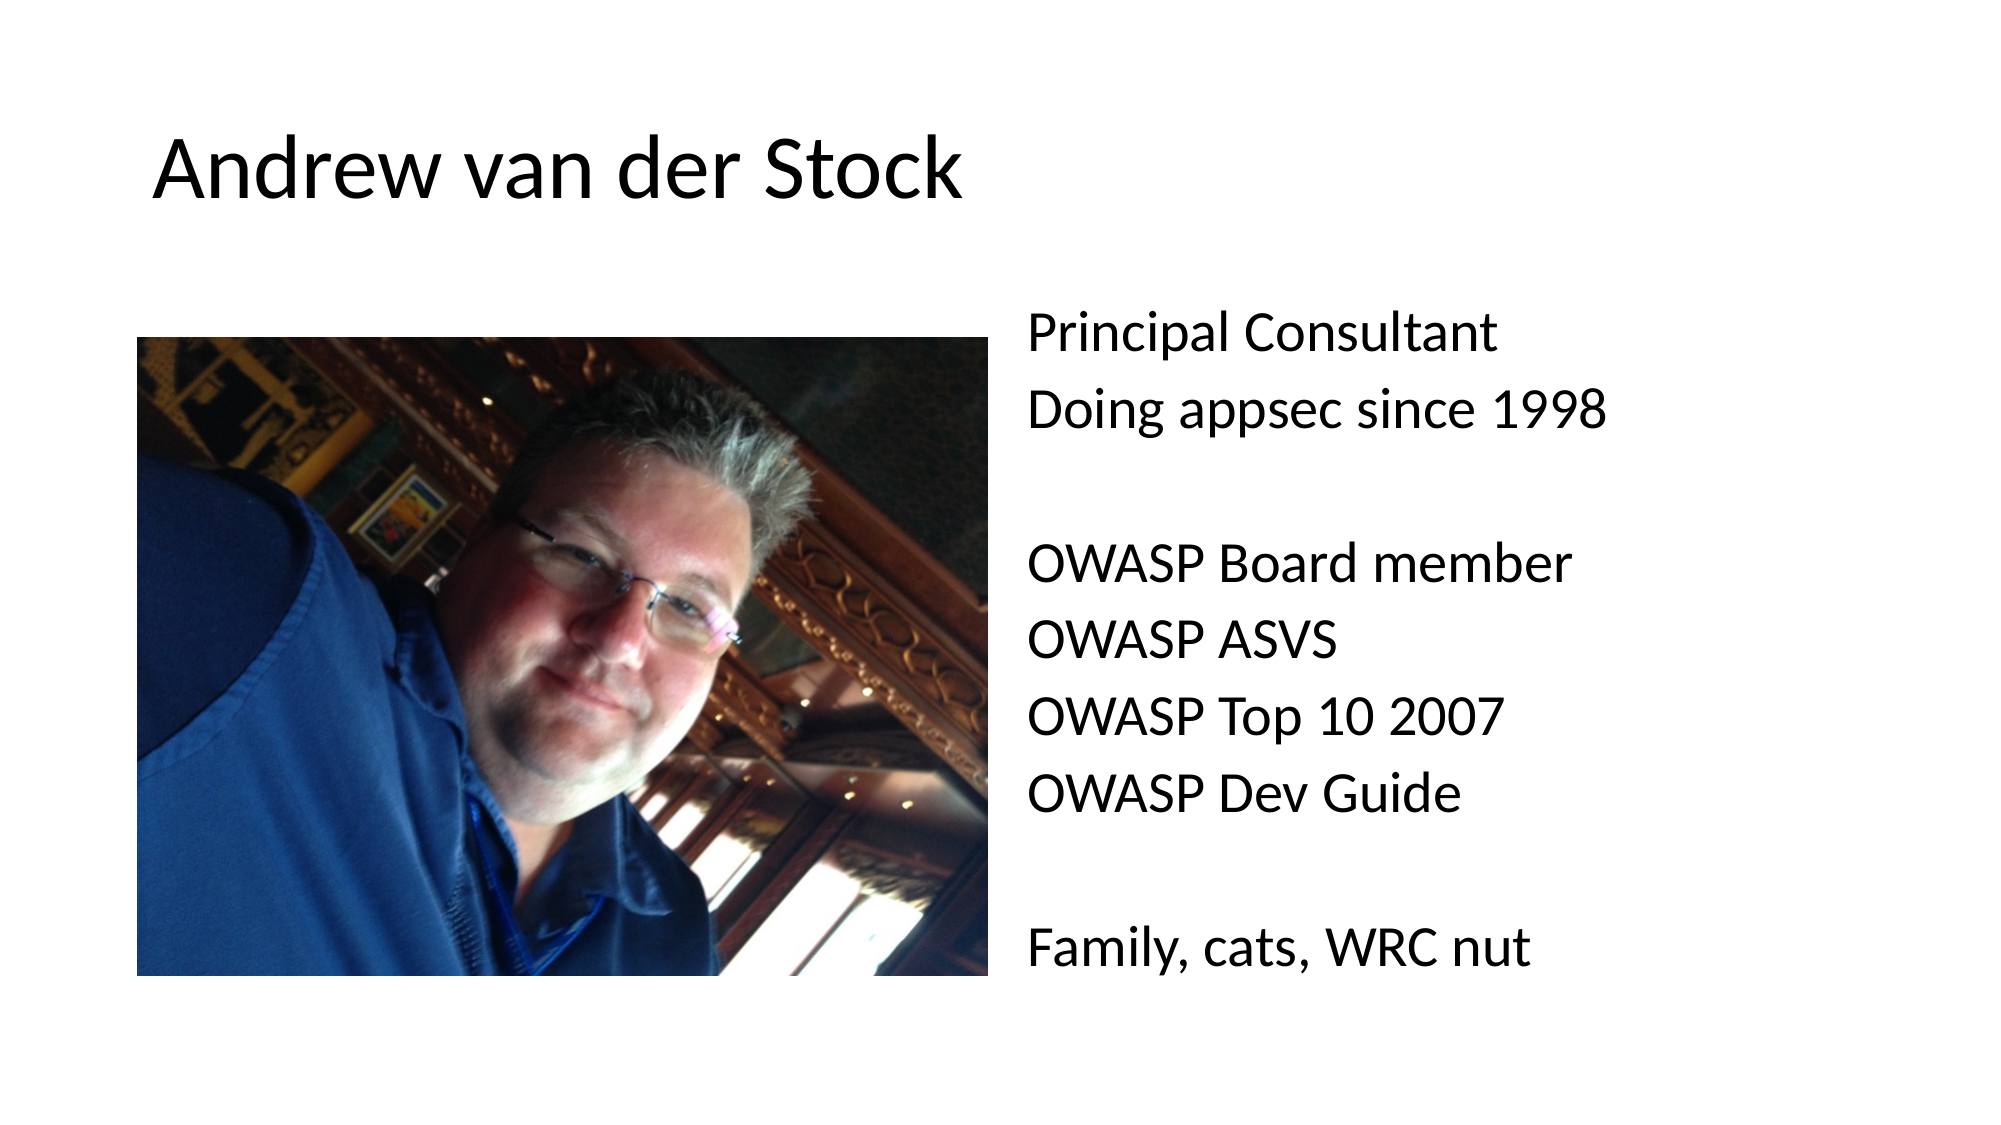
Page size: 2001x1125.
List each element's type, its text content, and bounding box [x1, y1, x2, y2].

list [137, 337, 988, 976]
title Andrew van der Stock [137, 59, 1863, 278]
list Principal Consultant Doing appsec since 1998 OWASP Board member OWASP ASVS OWASP Top 10 2007 OWASP Dev Guide Family, cats, WRC nut [1012, 299, 1863, 1014]
